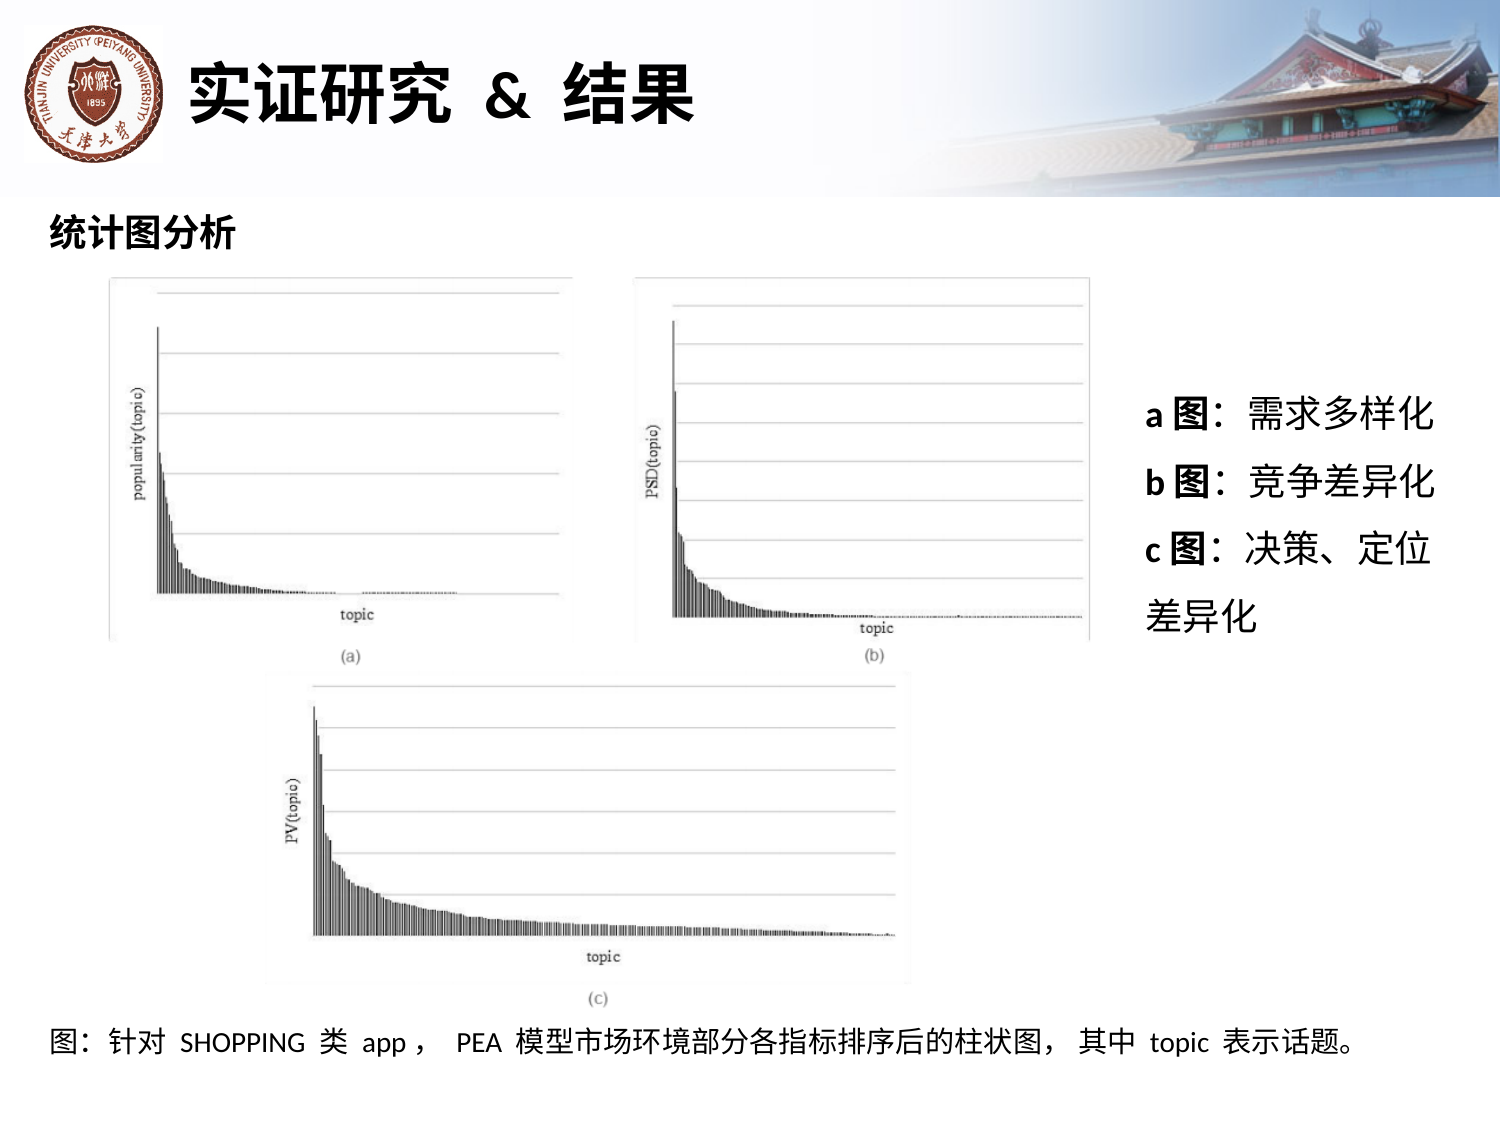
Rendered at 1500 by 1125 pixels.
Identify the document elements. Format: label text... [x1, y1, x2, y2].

text_box a图：需求多样化 b图：竞争差异化 c图：决策、定位差异化 [1130, 360, 1457, 645]
picture [0, 0, 1500, 197]
text_box 统计图分析 [35, 201, 290, 262]
title 实证研究 & 结果 [171, 0, 1397, 186]
picture [89, 261, 1110, 1017]
text_box 图：针对 SHOPPING 类 app， PEA 模型市场环境部分各指标排序后的柱状图， 其中 topic 表示话题。 [35, 1016, 1368, 1102]
